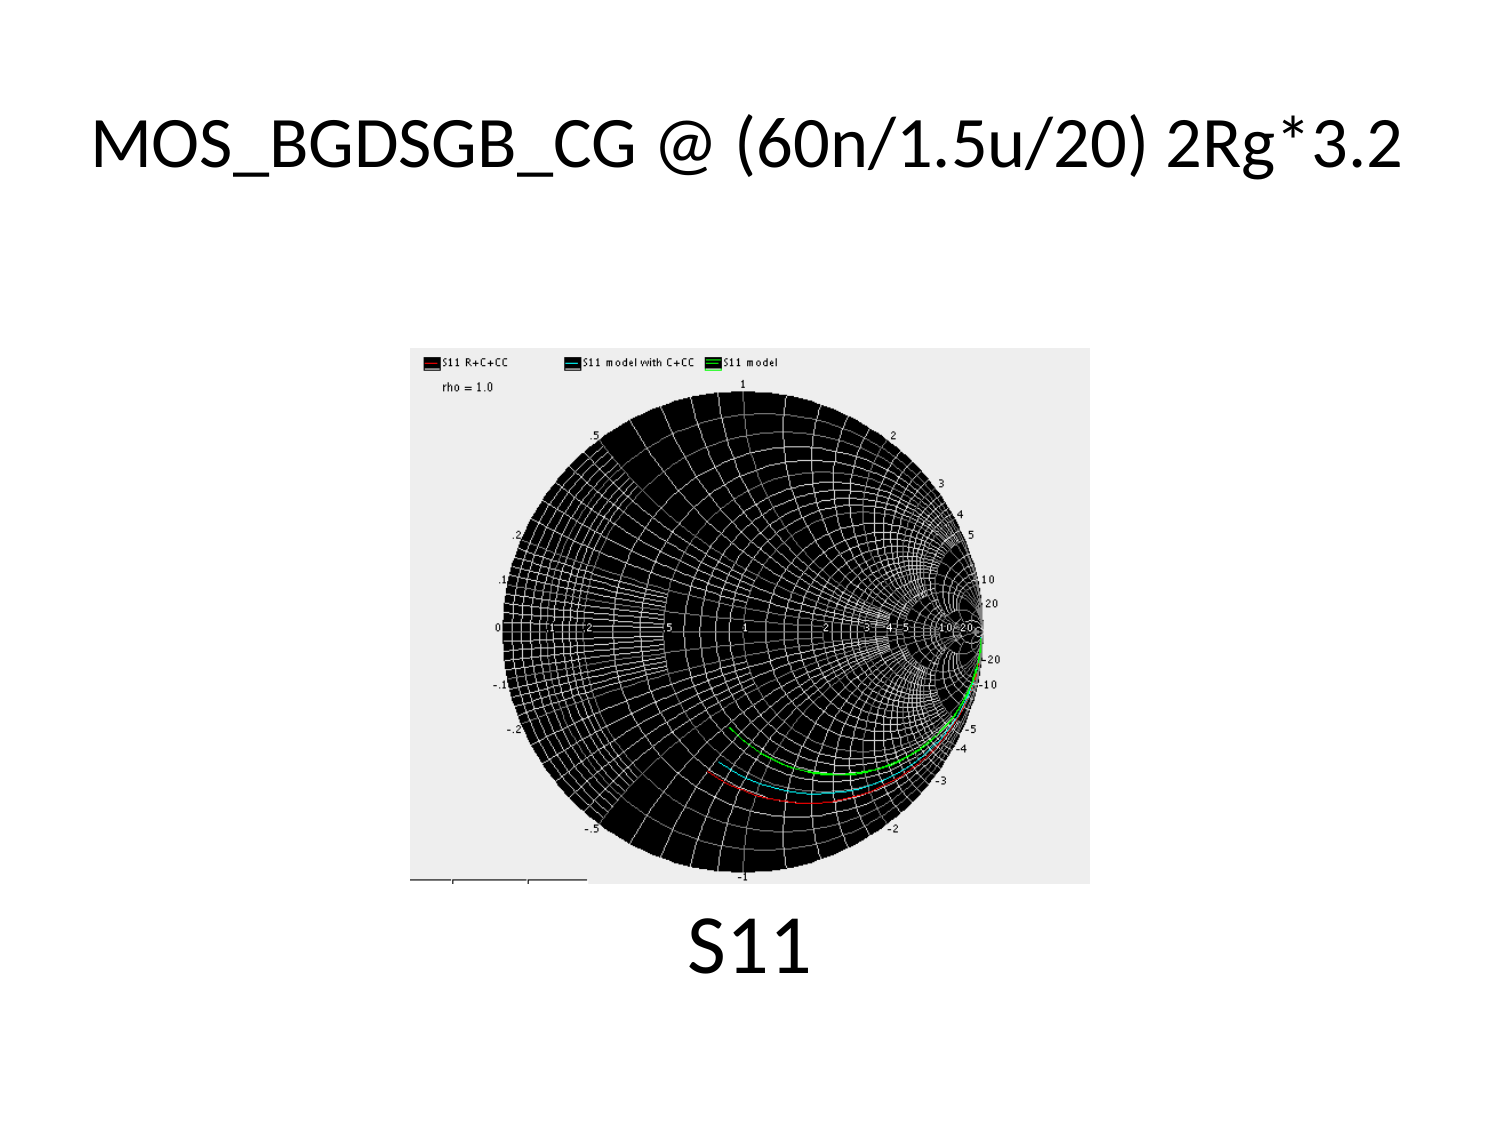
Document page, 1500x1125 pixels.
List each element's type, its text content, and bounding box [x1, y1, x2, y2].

text_box S11 [676, 893, 824, 997]
title MOS_BGDSGB_CG @ (60n/1.5u/20) 2Rg*3.2 [75, 45, 1425, 233]
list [410, 348, 1090, 885]
